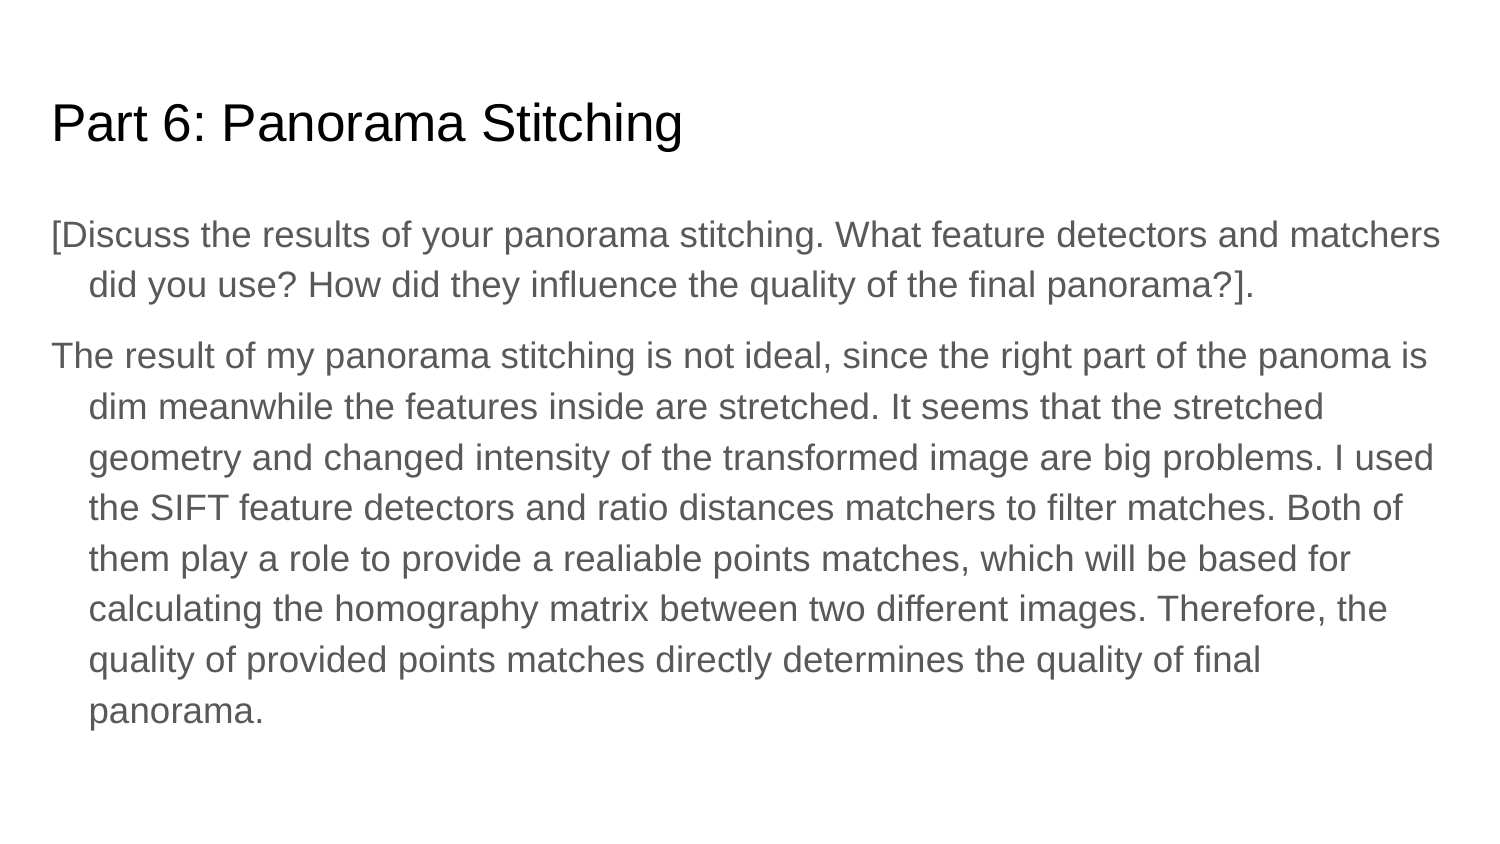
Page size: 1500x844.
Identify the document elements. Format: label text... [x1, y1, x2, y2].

title Part 6: Panorama Stitching [51, 72, 1449, 167]
list [Discuss the results of your panorama stitching. What feature detectors and matchers did you use? How did they influence the quality of the final panorama?]. The result of my panorama stitching is not ideal, since the right part of the panoma is dim meanwhile the features inside are stretched. It seems that the stretched geometry and changed intensity of the transformed image are big problems. I used the SIFT feature detectors and ratio distances matchers to filter matches. Both of them play a role to provide a realiable points matches, which will be based for calculating the homography matrix between two different images. Therefore, the quality of provided points matches directly determines the quality of final panorama. [51, 189, 1449, 750]
